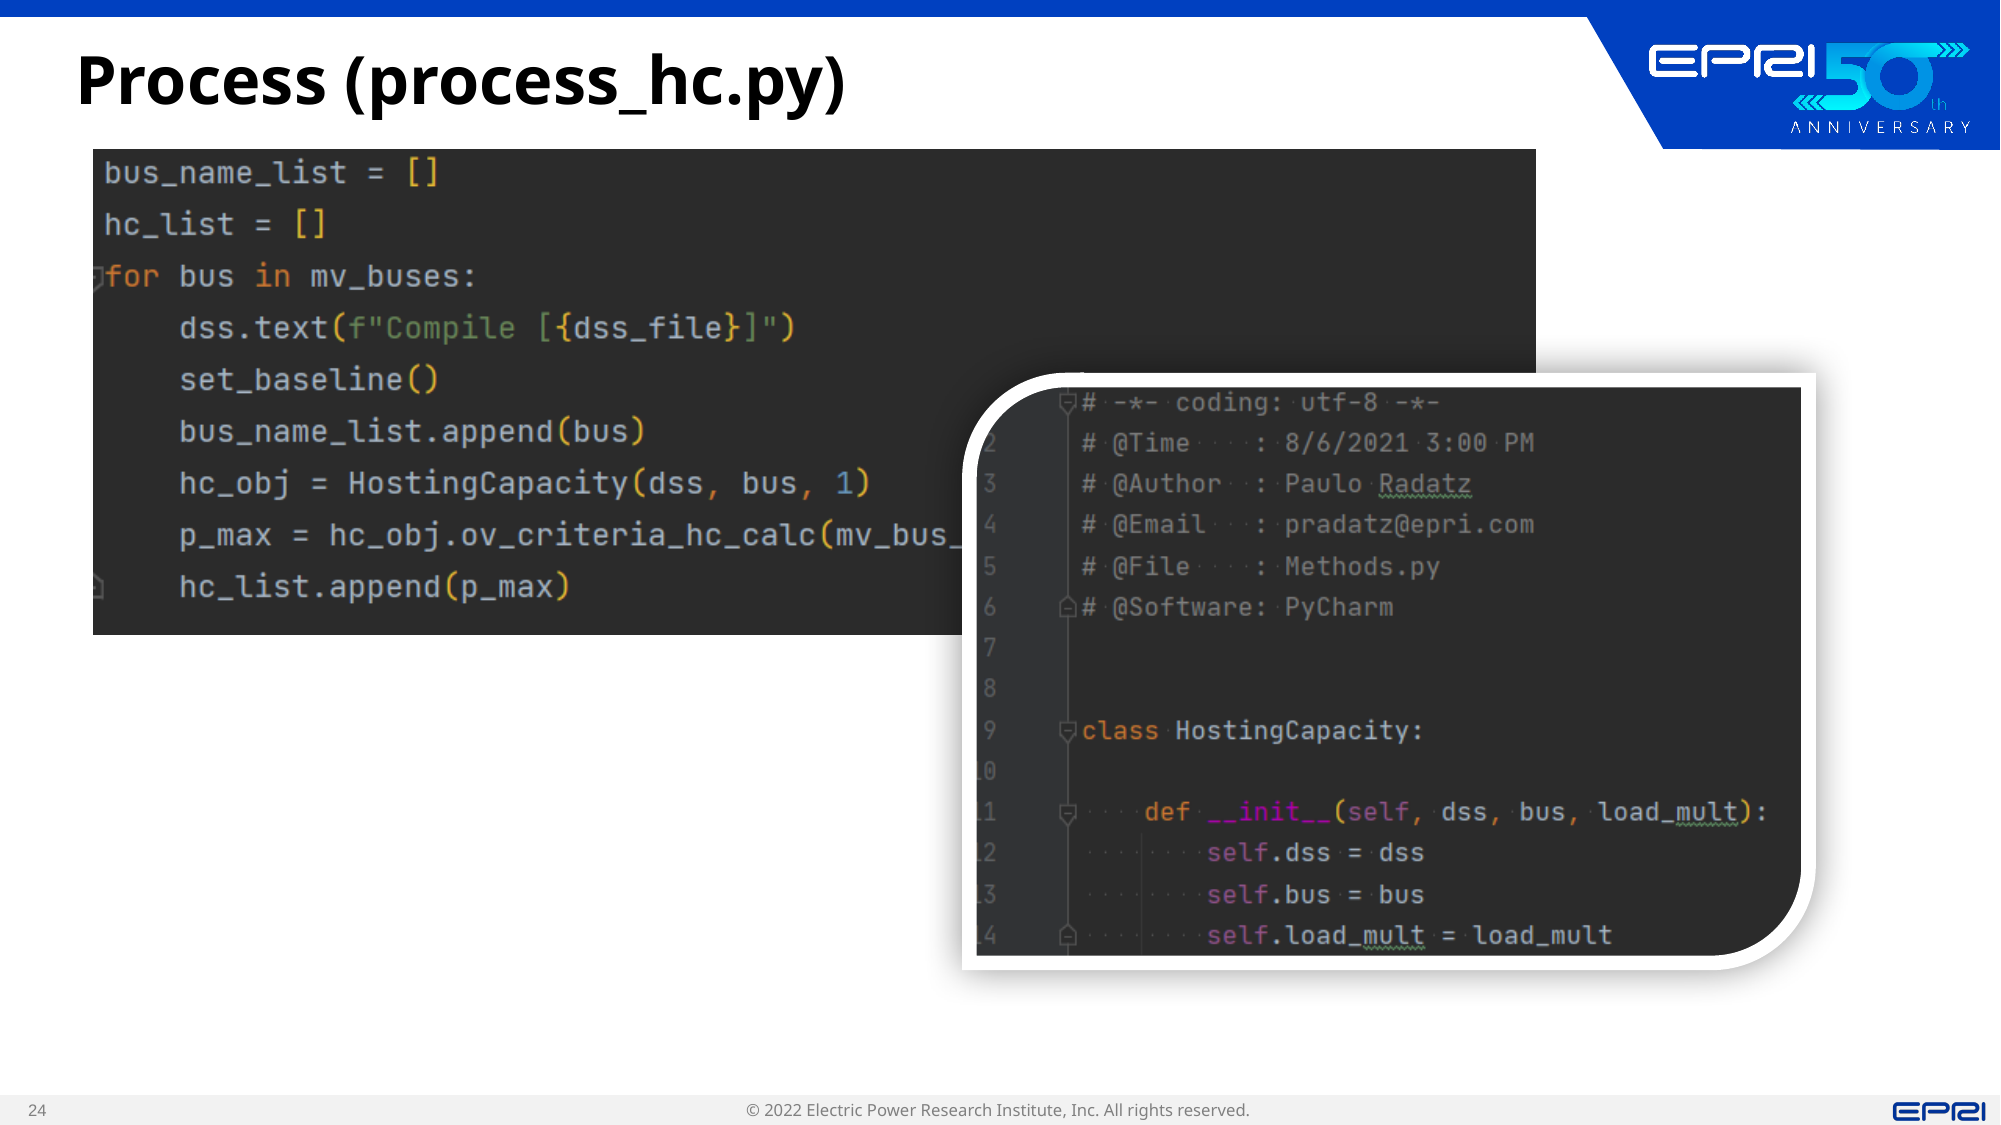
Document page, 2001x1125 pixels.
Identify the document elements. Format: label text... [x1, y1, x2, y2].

picture [1892, 1102, 1986, 1121]
title Process (process_hc.py) [59, 29, 1636, 151]
picture [1634, 0, 2000, 150]
picture [93, 149, 1809, 963]
